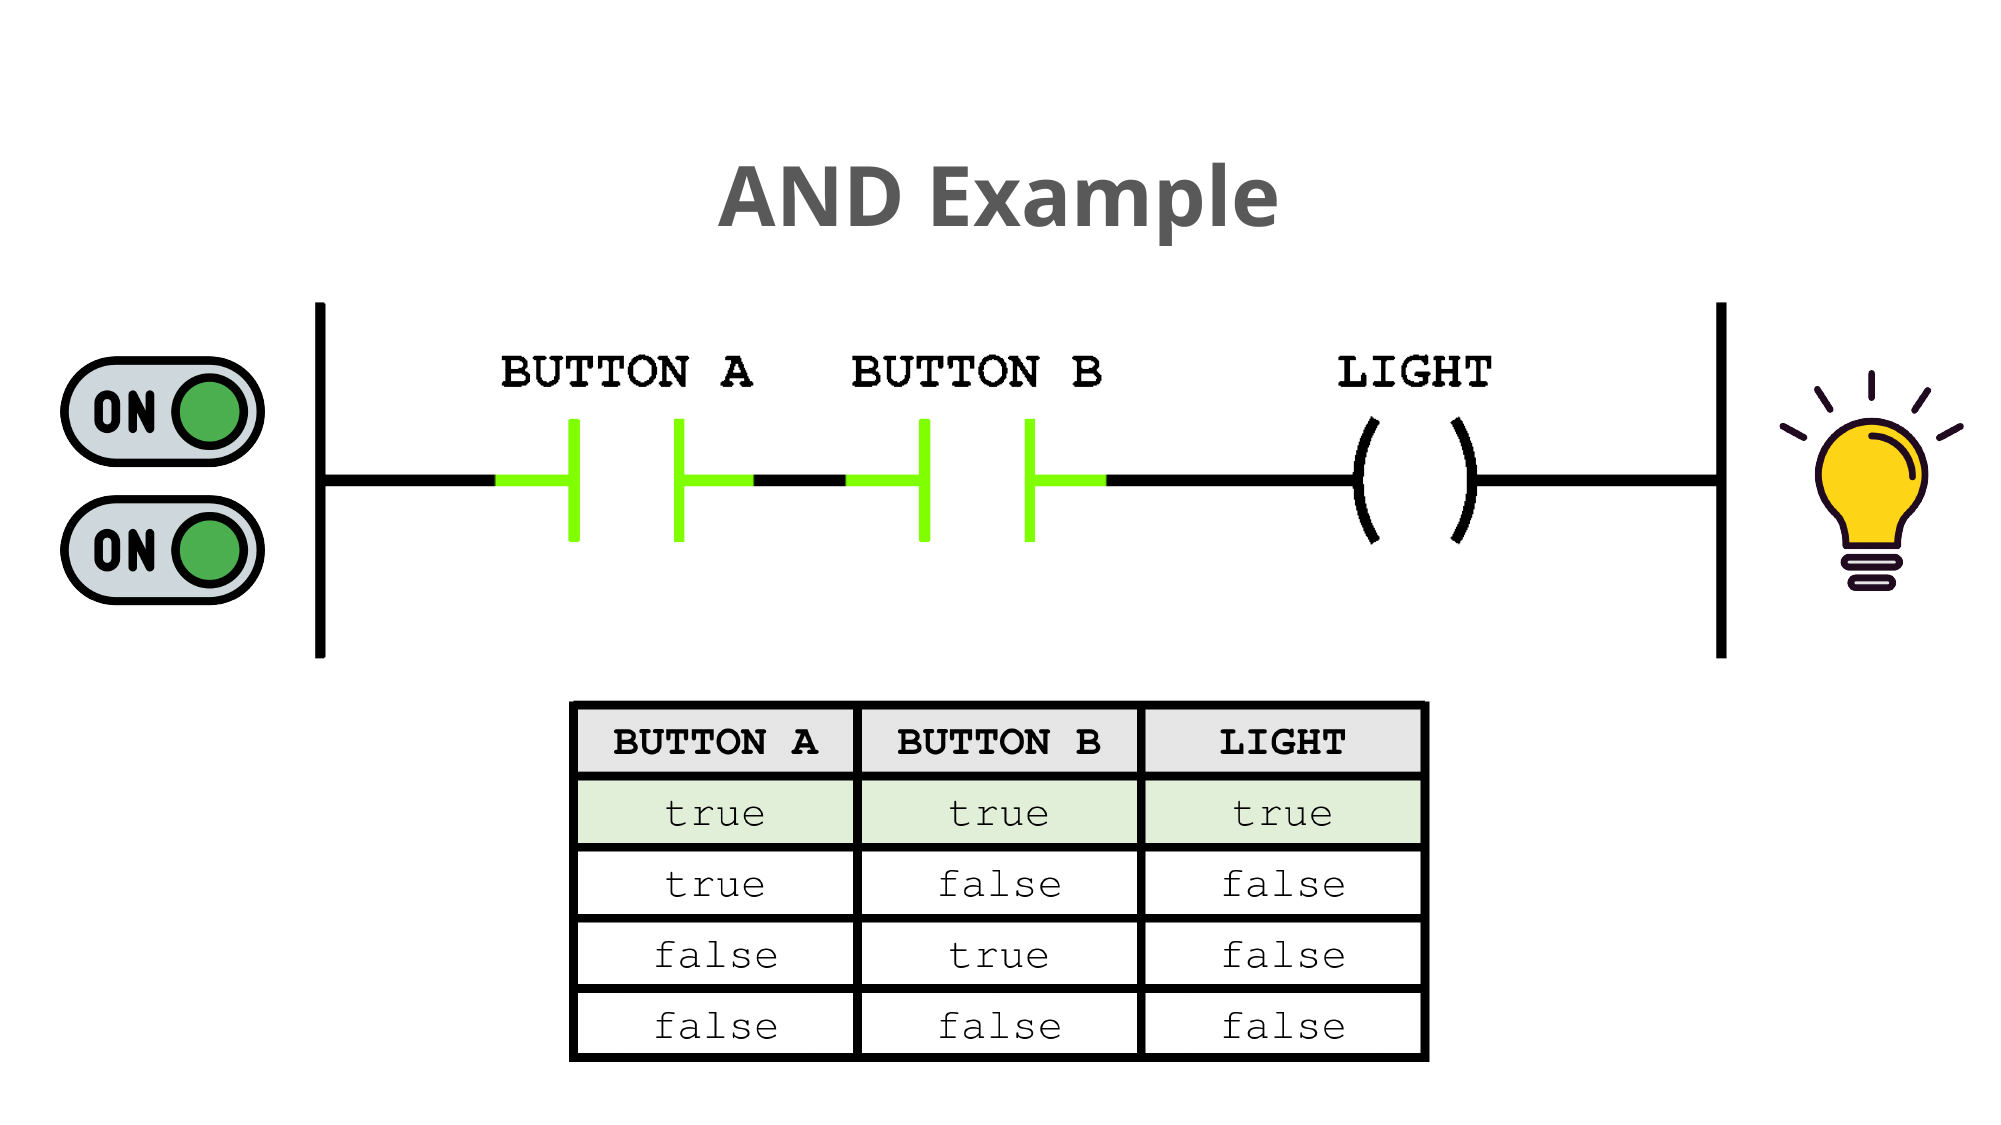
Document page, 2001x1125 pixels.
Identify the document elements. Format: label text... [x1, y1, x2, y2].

picture [308, 295, 1735, 667]
picture [60, 309, 265, 652]
text_box AND Example [594, 135, 1406, 252]
picture [568, 697, 1431, 1069]
picture [1761, 370, 1982, 591]
